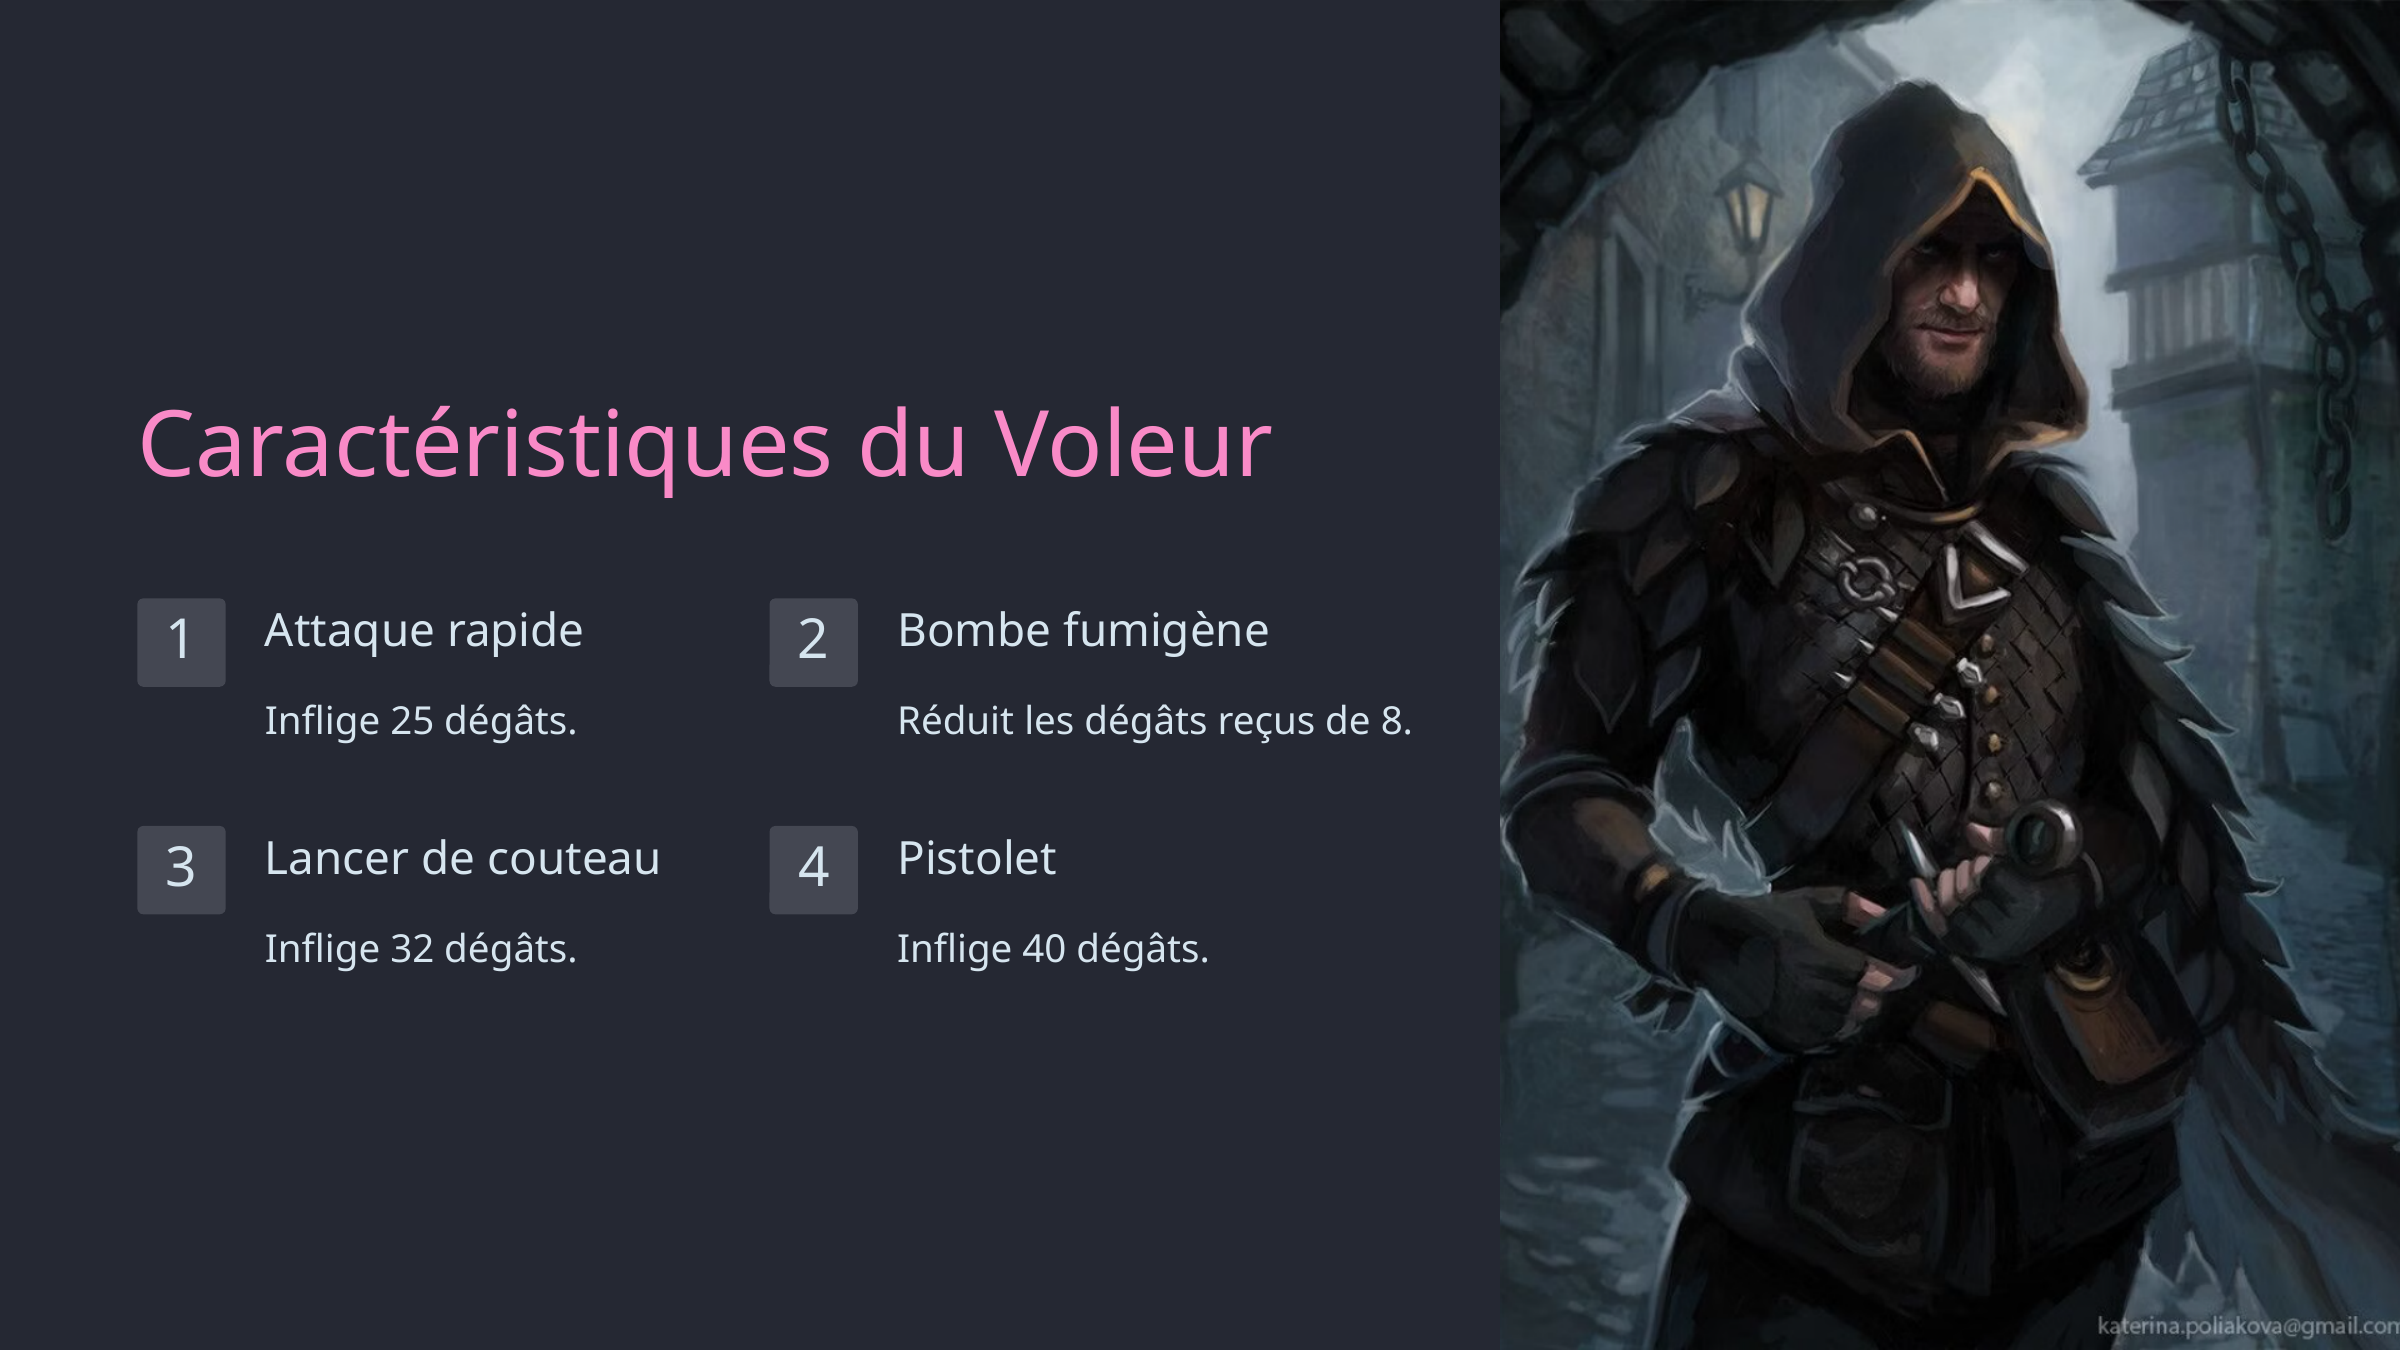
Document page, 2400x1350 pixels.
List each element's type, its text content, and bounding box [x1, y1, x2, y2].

text_box [137, 598, 226, 687]
text_box Pistolet [897, 825, 1360, 884]
text_box [769, 825, 858, 915]
text_box 2 [798, 614, 829, 671]
text_box Bombe fumigène [897, 598, 1360, 657]
text_box Lancer de couteau [265, 825, 727, 884]
text_box [769, 598, 858, 687]
text_box Réduit les dégâts reçus de 8. [897, 679, 1363, 743]
text_box Inflige 40 dégâts. [897, 907, 1363, 970]
text_box Caractéristiques du Voleur [137, 379, 1283, 496]
text_box [137, 825, 226, 915]
text_box Inflige 25 dégâts. [264, 679, 731, 743]
text_box Attaque rapide [265, 598, 727, 657]
text_box 1 [171, 614, 192, 671]
text_box 3 [166, 842, 198, 898]
text_box Inflige 32 dégâts. [264, 907, 731, 970]
picture [1499, 0, 2400, 1350]
text_box 4 [798, 842, 829, 898]
